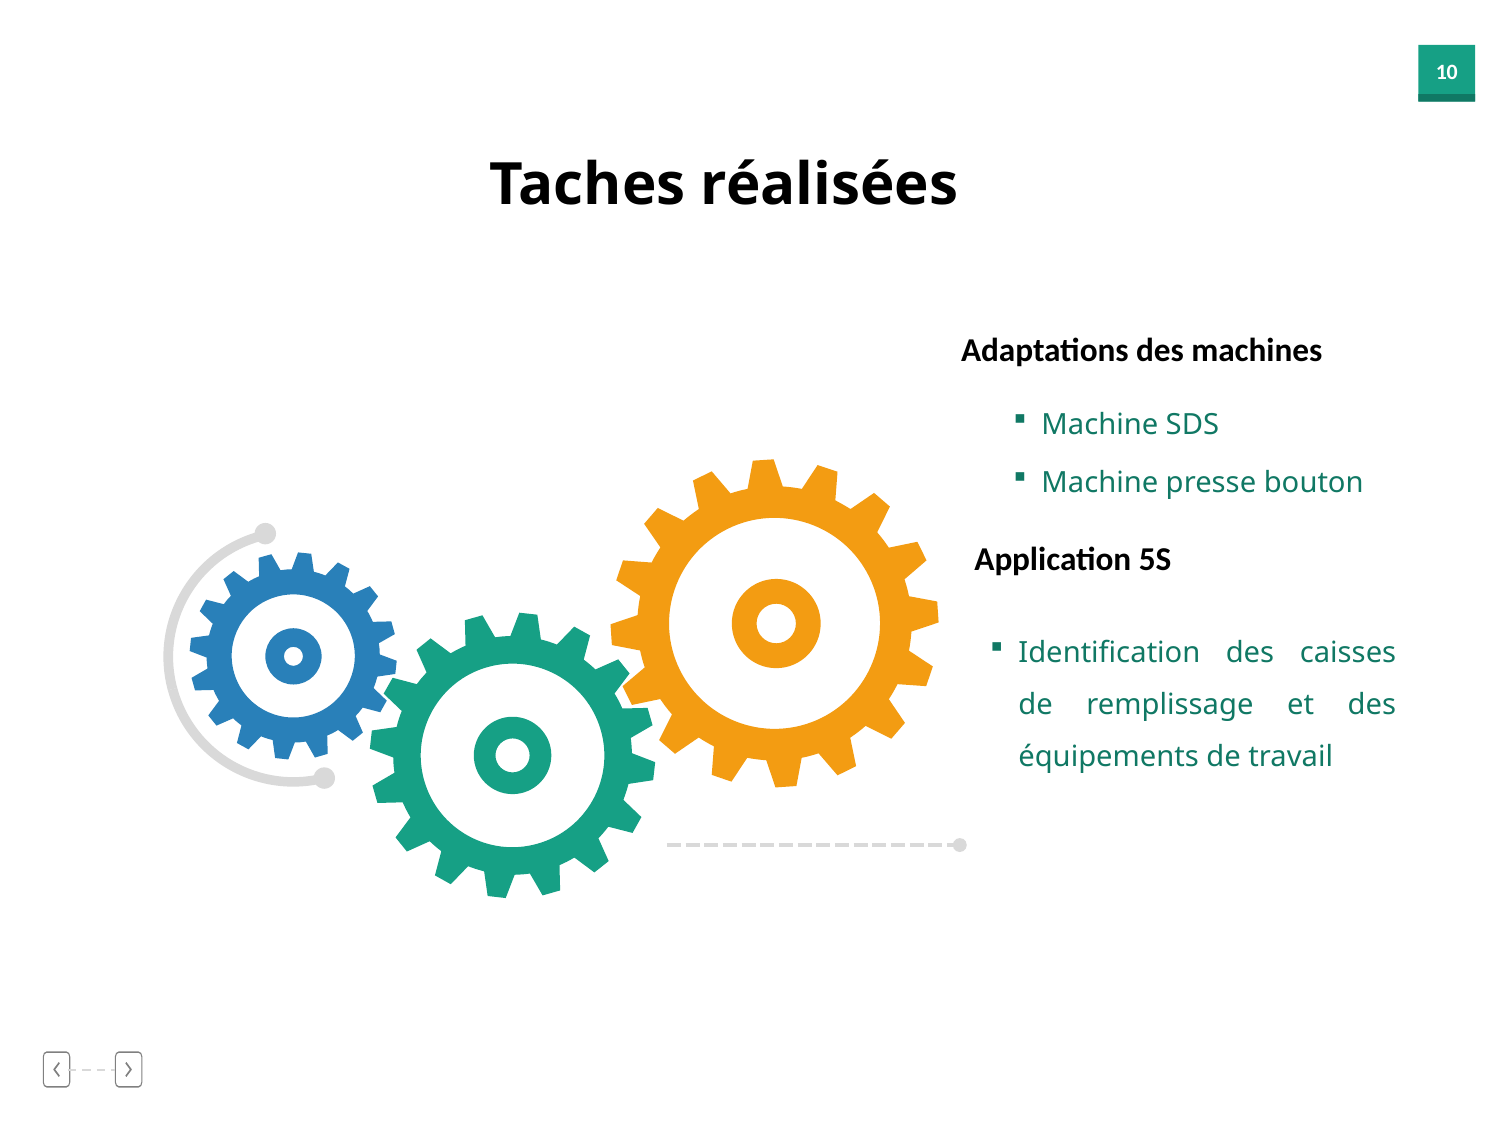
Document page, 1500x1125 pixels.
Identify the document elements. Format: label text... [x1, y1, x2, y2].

text_box [610, 459, 939, 788]
text_box Identification des caisses de remplissage et des équipements de travail [975, 608, 1412, 781]
text_box Machine SDS [998, 380, 1435, 438]
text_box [165, 522, 335, 804]
text_box Application 5S [959, 509, 1292, 584]
text_box Taches réalisées [475, 139, 989, 224]
text_box [473, 716, 552, 795]
text_box Machine presse bouton [998, 438, 1435, 506]
text_box Adaptations des machines [946, 301, 1385, 376]
text_box [731, 578, 821, 669]
text_box [335, 562, 397, 741]
text_box [369, 612, 656, 899]
